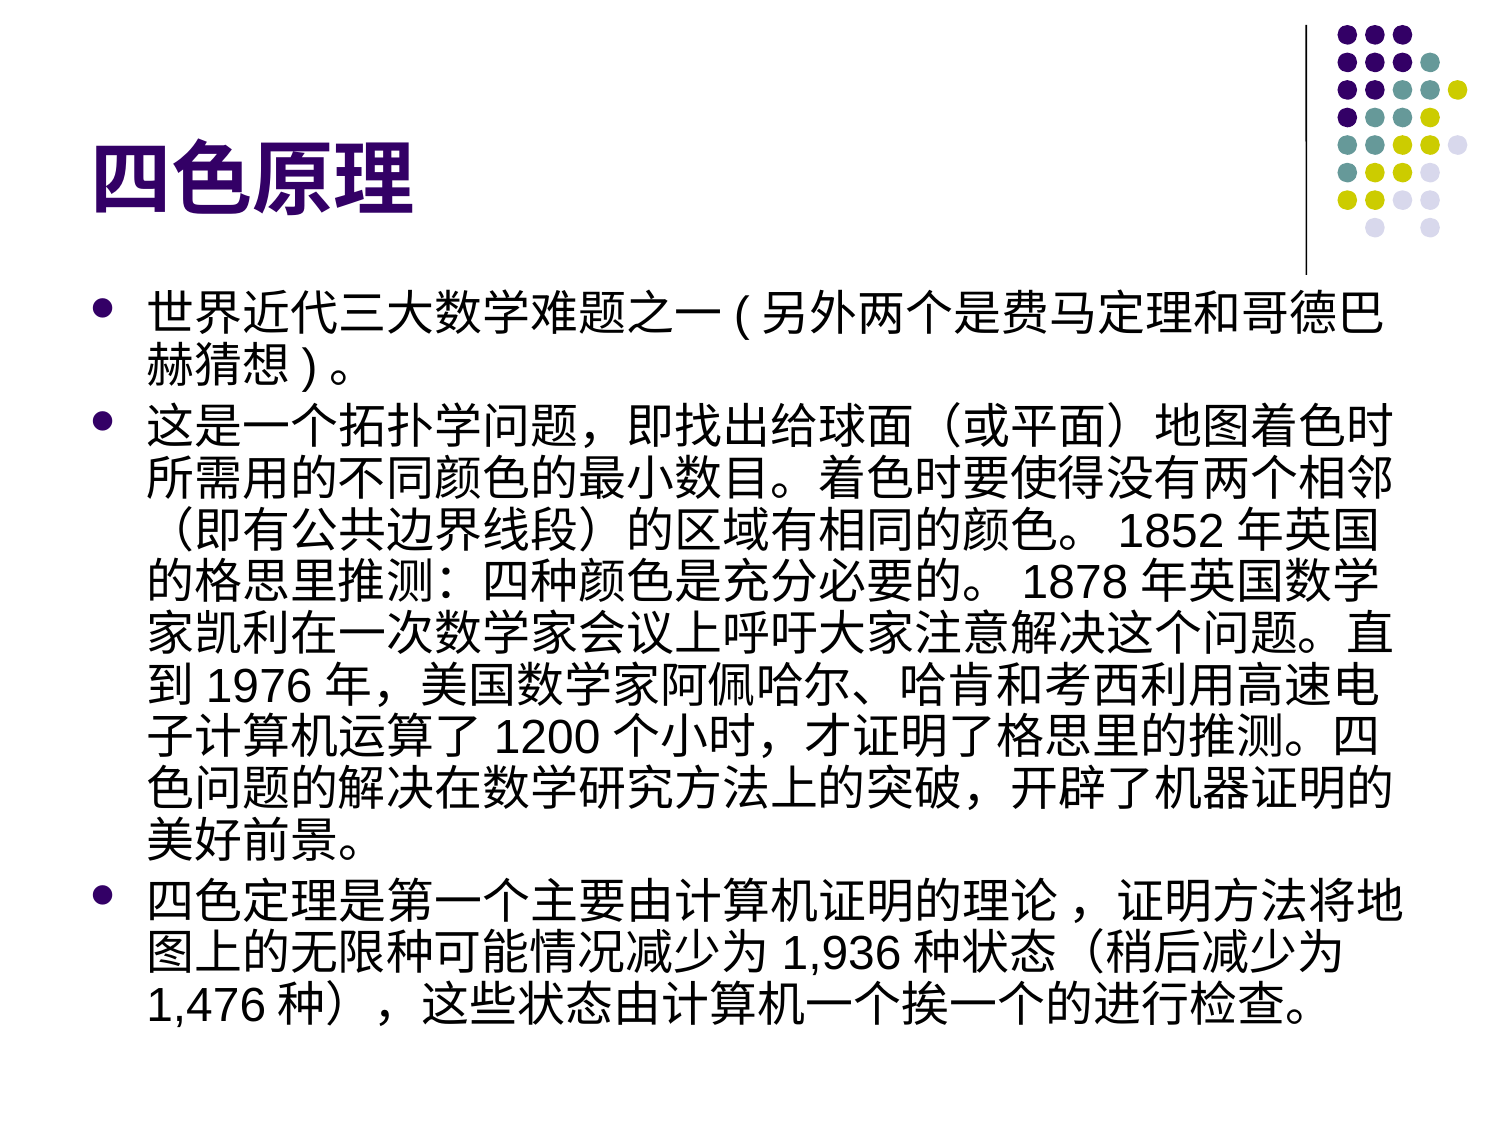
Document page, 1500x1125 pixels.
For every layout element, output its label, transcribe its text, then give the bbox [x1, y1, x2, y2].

title 四色原理 [74, 19, 1313, 233]
list 世界近代三大数学难题之一(另外两个是费马定理和哥德巴赫猜想)。 这是一个拓扑学问题，即找出给球面（或平面）地图着色时所需用的不同颜色的最小数目。着色时要使得没有两个相邻（即有公共边界线段）的区域有相同的颜色。1852年英国的格思里推测：四种颜色是充分必要的。1878年英国数学家凯利在一次数学家会议上呼吁大家注意解决这个问题。直到1976年，美国数学家阿佩哈尔、哈肯和考西利用高速电子计算机运算了1200个小时，才证明了格思里的推测。四色问题的解决在数学研究方法上的突破，开辟了机器证明的美好前景。 四色定理是第一个主要由计算机证明的理论 ，证明方法将地图上的无限种可能情况减少为1,936种状态（稍后减少为1,476种），这些状态由计算机一个挨一个的进行检查。 [74, 281, 1426, 1083]
